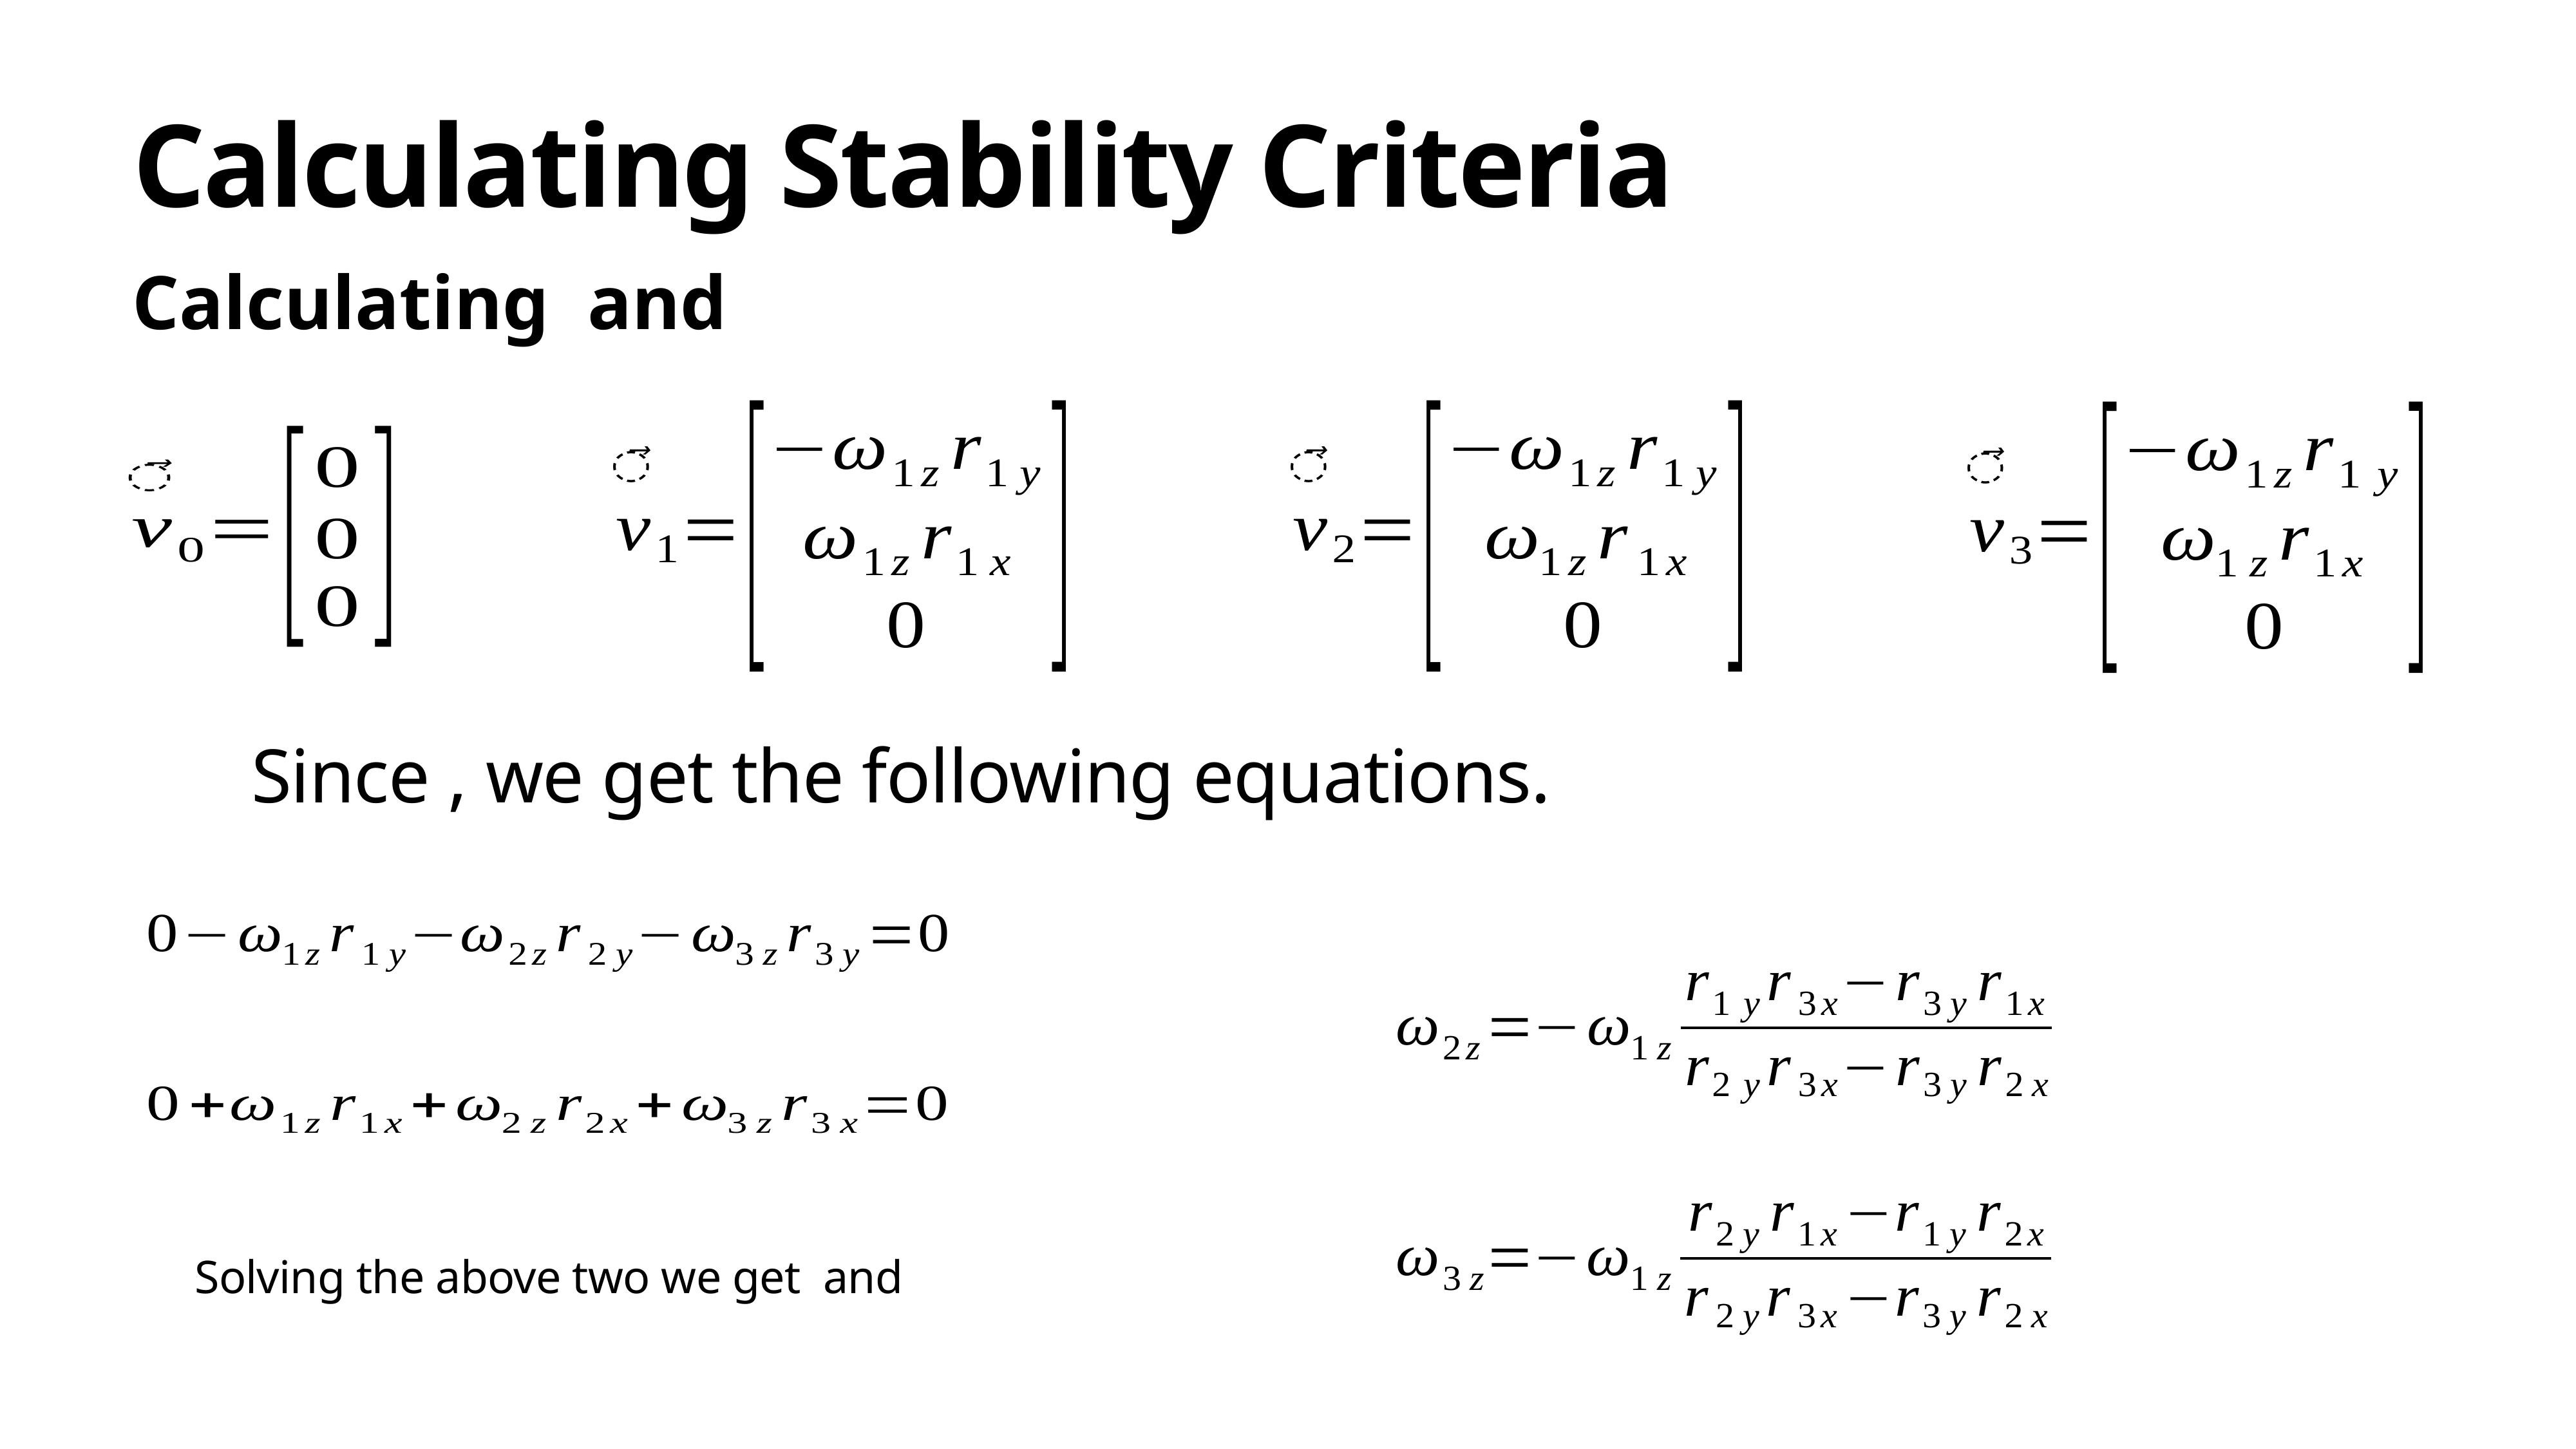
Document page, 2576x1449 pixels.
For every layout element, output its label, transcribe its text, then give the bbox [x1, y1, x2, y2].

text_box [1288, 397, 1750, 676]
list Solving the above two we get and [188, 1242, 910, 1396]
title Calculating Stability Criteria [127, 113, 2449, 250]
text_box [146, 903, 952, 972]
text_box Since , we get the following equations. [246, 723, 2330, 875]
text_box [611, 397, 1073, 676]
text_box [146, 1076, 952, 1140]
text_box [1396, 948, 2056, 1106]
list Calculating and [127, 250, 2449, 350]
text_box [1965, 398, 2427, 677]
text_box [1396, 1179, 2056, 1337]
text_box [126, 422, 396, 650]
